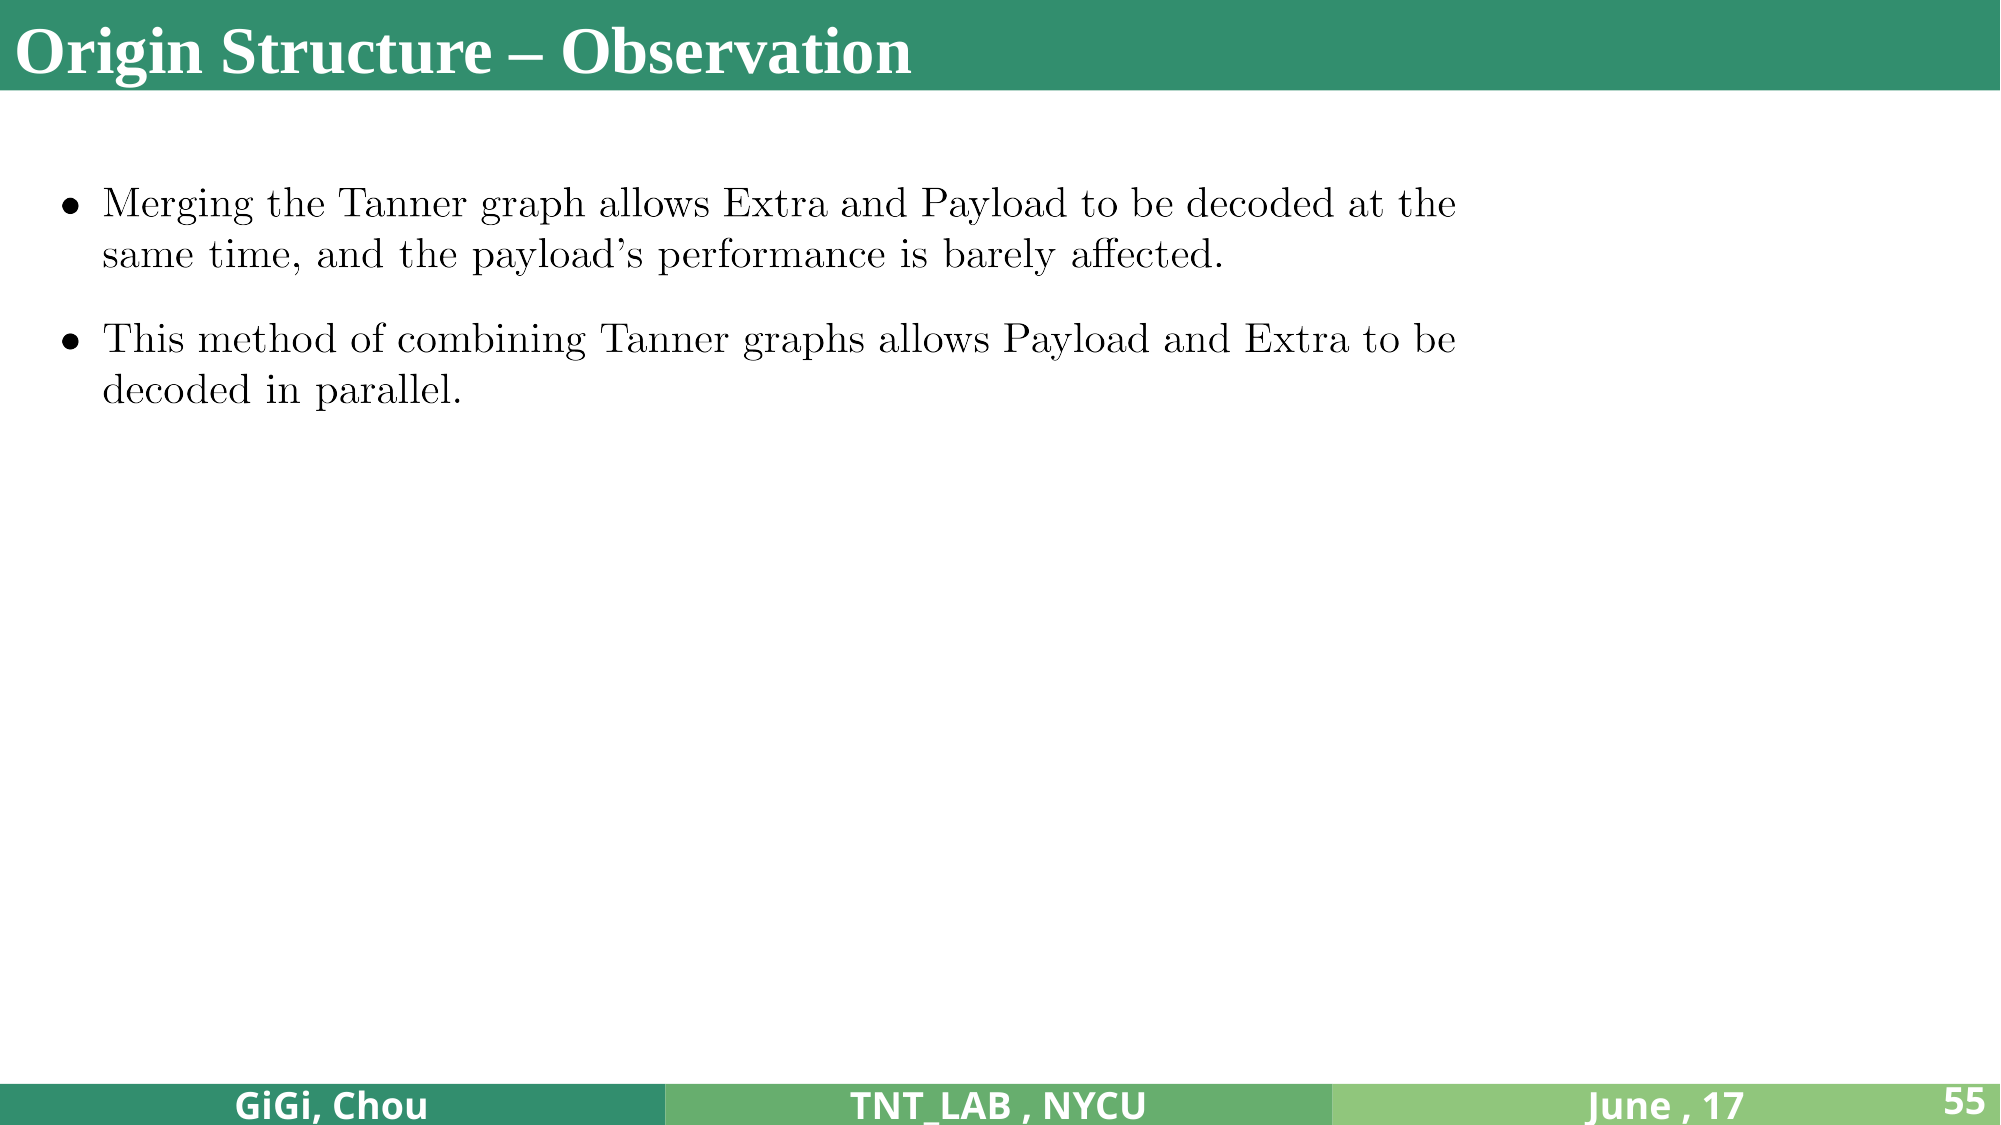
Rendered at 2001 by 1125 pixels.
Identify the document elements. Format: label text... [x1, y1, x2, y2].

picture [61, 187, 1456, 412]
slide_number 55 [1551, 1083, 2000, 1121]
text_box Origin Structure – Observation [0, 0, 1746, 95]
